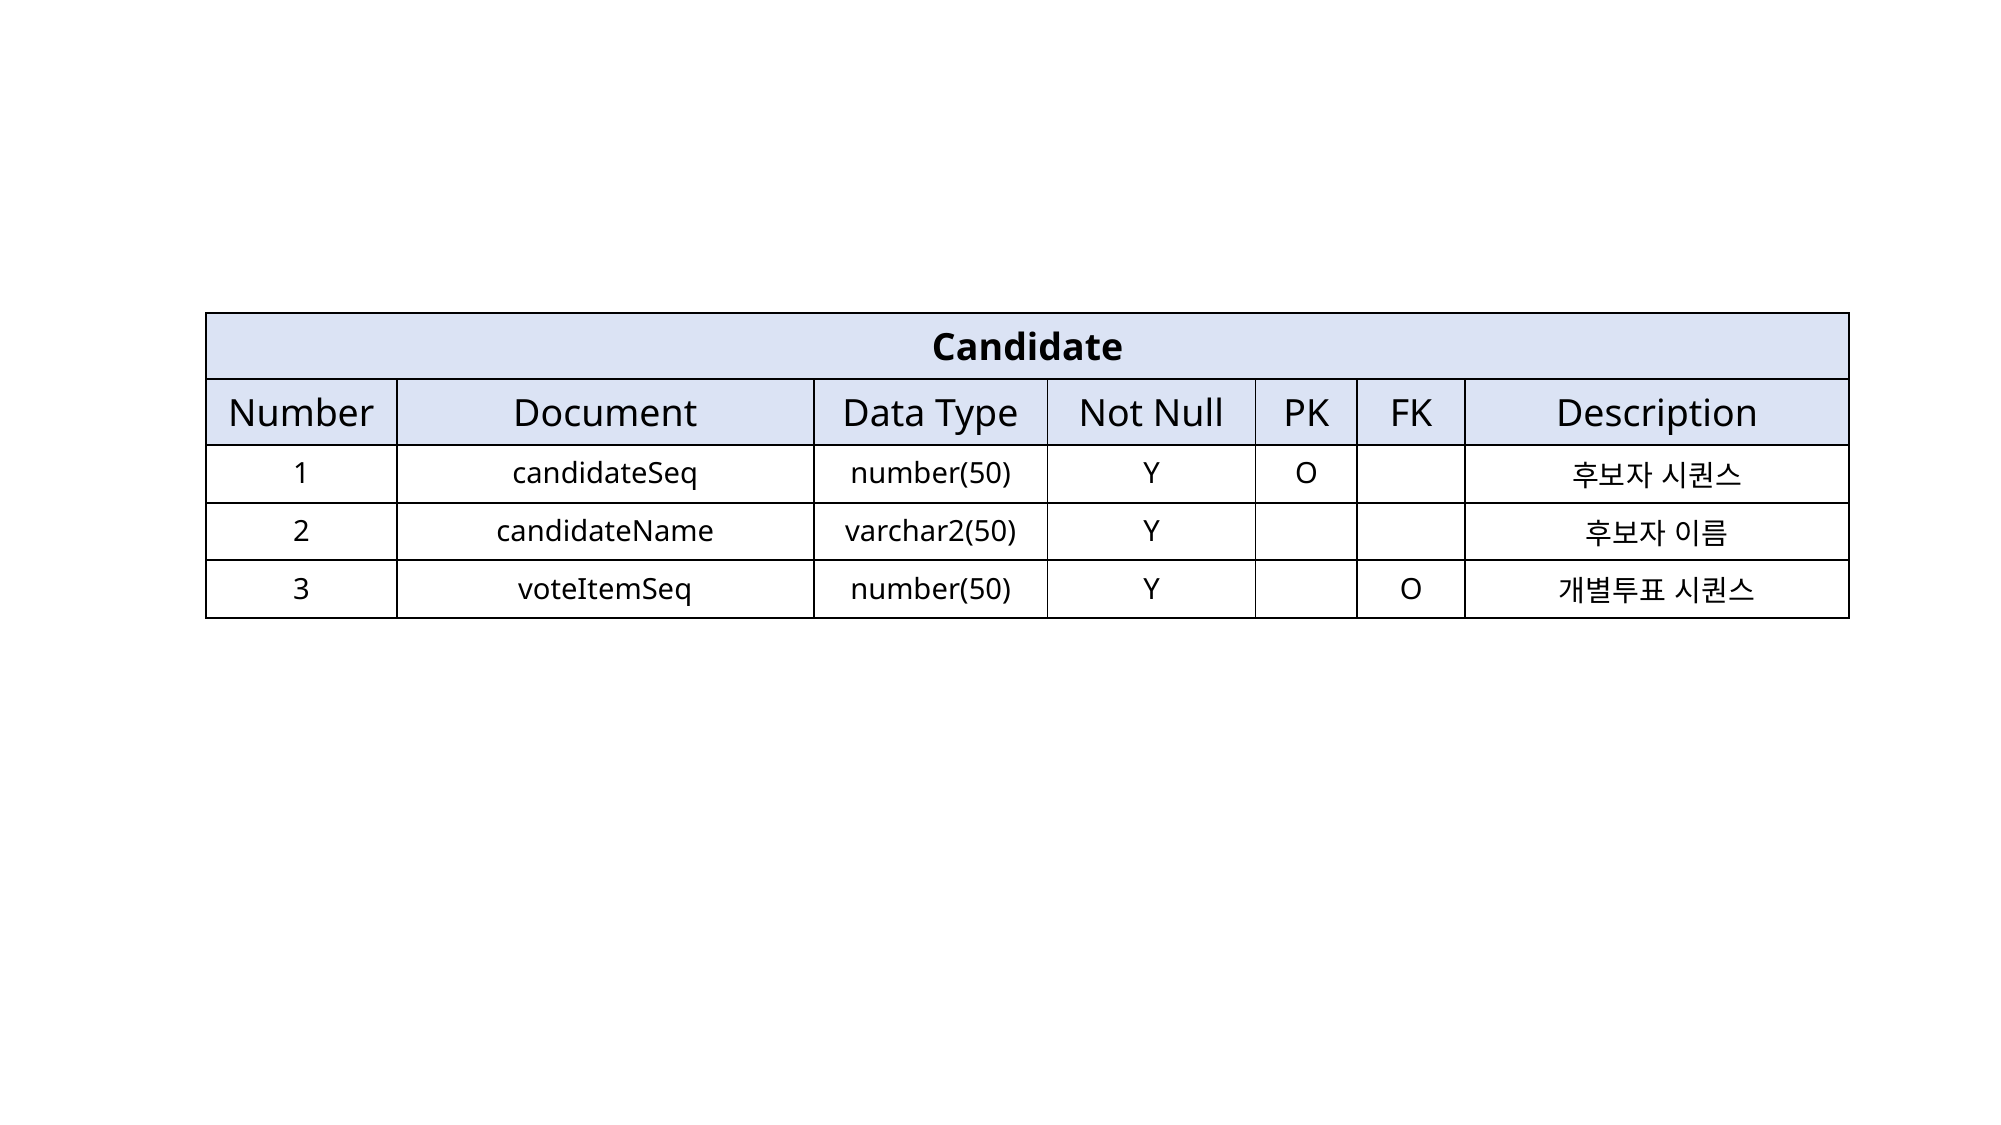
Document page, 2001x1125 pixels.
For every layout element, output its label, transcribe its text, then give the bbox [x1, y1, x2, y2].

table_cell candidateSeq [398, 446, 813, 502]
table_cell PK [1256, 380, 1356, 444]
table_cell [1358, 504, 1464, 559]
table_cell [1256, 561, 1356, 617]
table_cell Data Type [815, 380, 1047, 444]
table_cell 후보자 시퀀스 [1466, 446, 1848, 502]
table_cell voteItemSeq [398, 561, 813, 617]
table_cell 후보자 이름 [1466, 504, 1848, 559]
table_cell 개별투표 시퀀스 [1466, 561, 1848, 617]
table_cell [1256, 504, 1356, 559]
table_cell O [1358, 561, 1464, 617]
table_cell FK [1358, 380, 1464, 444]
table_cell 2 [207, 504, 396, 559]
table_cell candidateName [398, 504, 813, 559]
table_cell [1358, 446, 1464, 502]
table_cell Y [1048, 446, 1255, 502]
table_cell 3 [207, 561, 396, 617]
table_cell Document [398, 380, 813, 444]
table_cell O [1256, 446, 1356, 502]
table_cell Not Null [1048, 380, 1255, 444]
table_header Candidate [207, 314, 1848, 378]
table_cell Description [1466, 380, 1848, 444]
table_cell number(50) [815, 561, 1047, 617]
table_cell Y [1048, 561, 1255, 617]
table_cell Number [207, 380, 396, 444]
table_cell varchar2(50) [815, 504, 1047, 559]
table_cell 1 [207, 446, 396, 502]
table_cell number(50) [815, 446, 1047, 502]
table_cell Y [1048, 504, 1255, 559]
